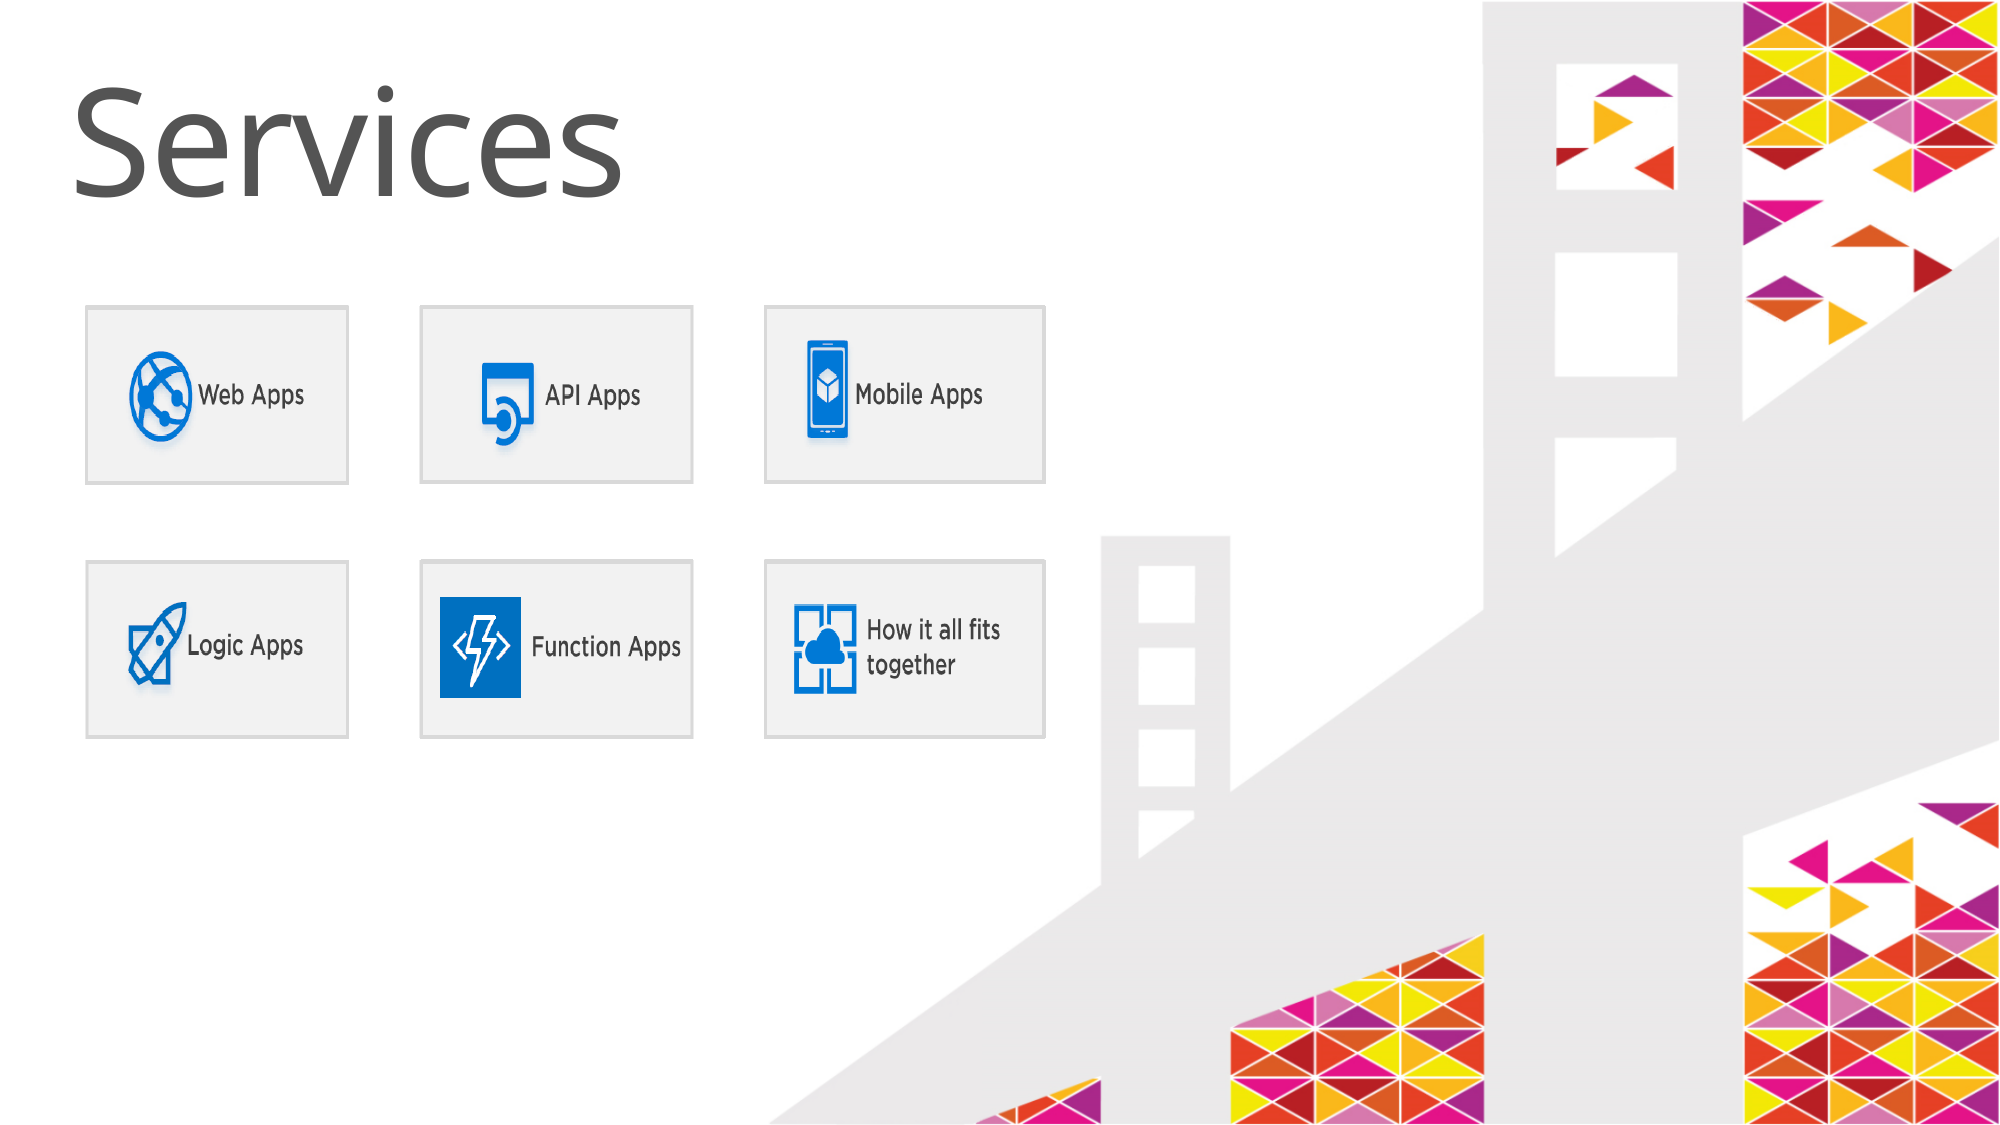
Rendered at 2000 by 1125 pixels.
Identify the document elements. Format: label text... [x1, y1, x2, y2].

list Services [69, 66, 1265, 231]
picture [0, 0, 2000, 1125]
